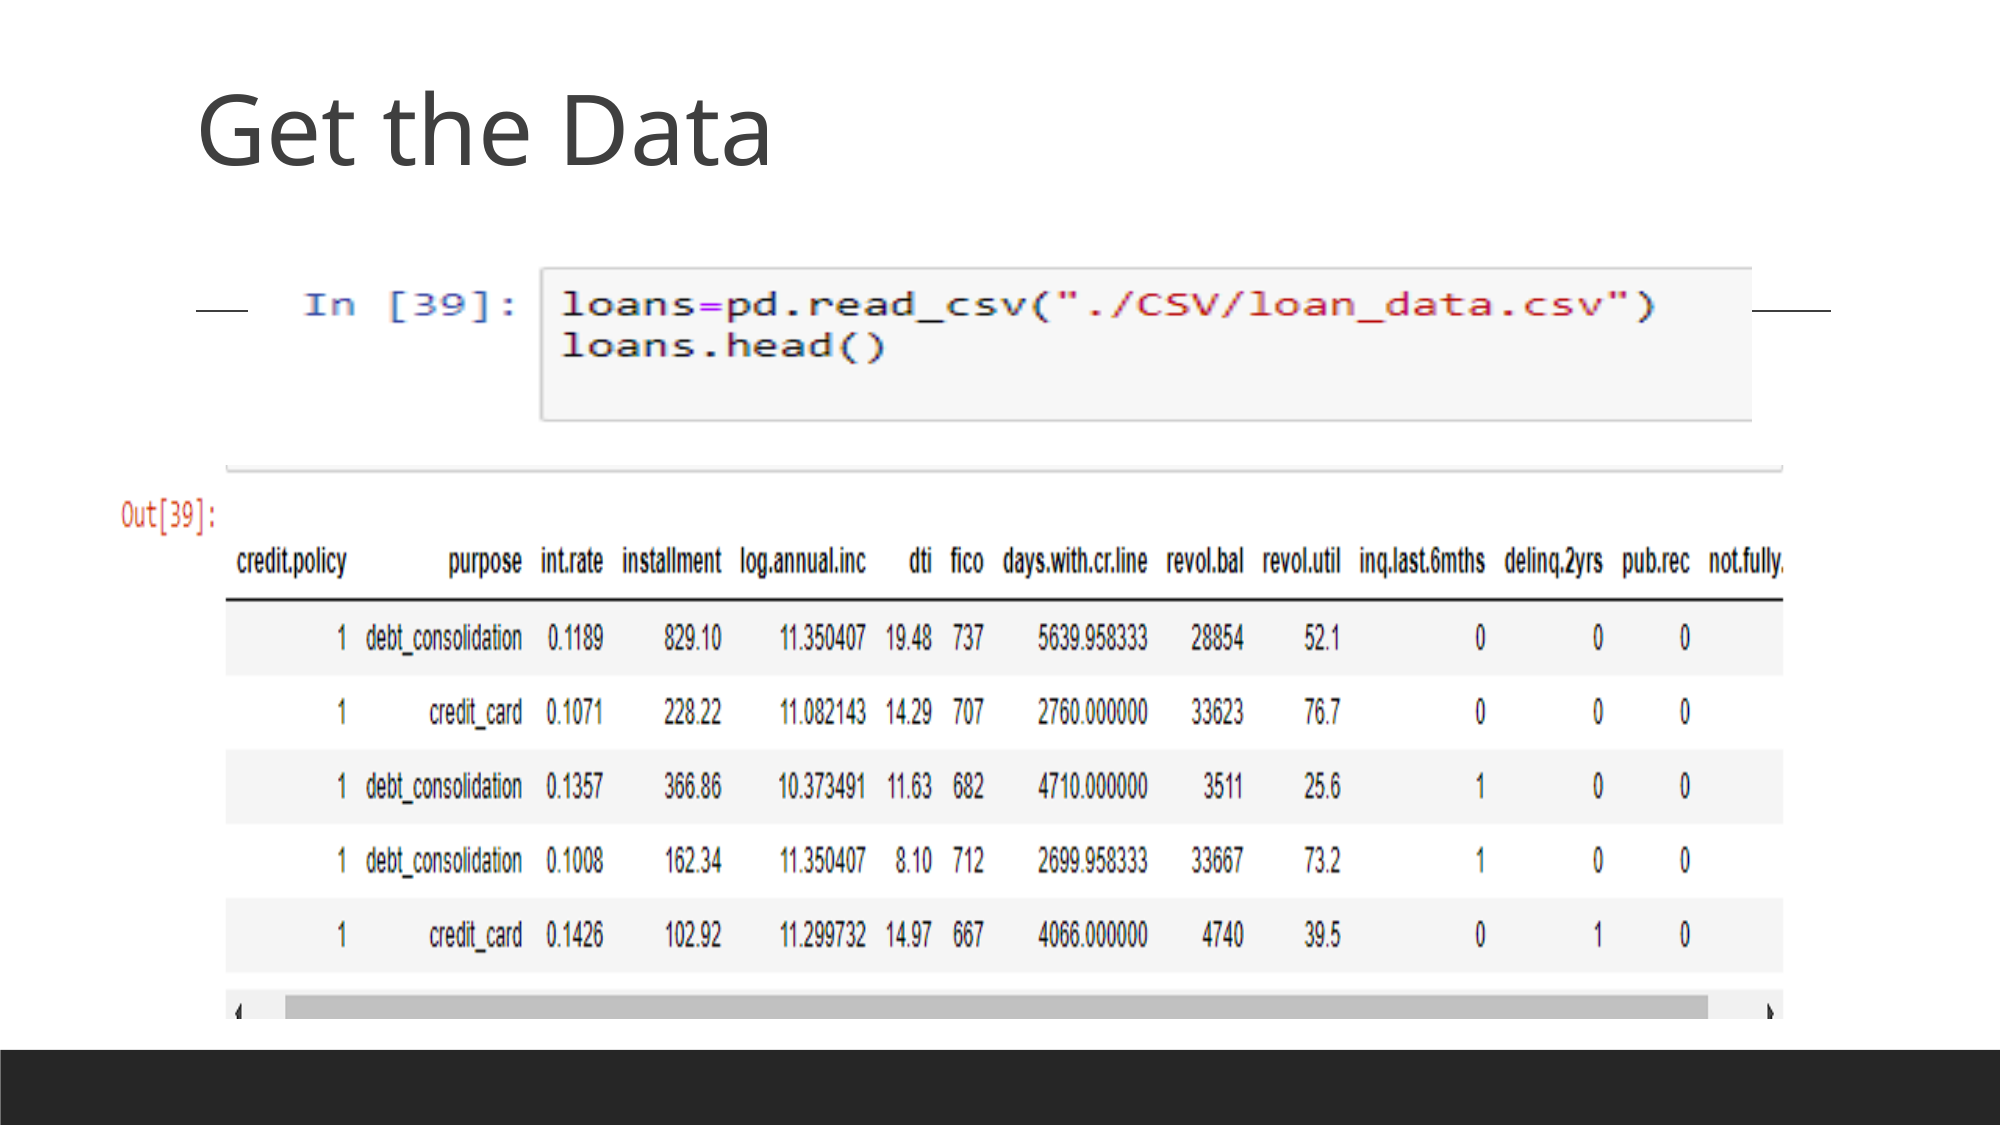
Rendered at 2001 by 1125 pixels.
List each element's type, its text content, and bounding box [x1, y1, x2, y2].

title Get the Data [180, 47, 1830, 195]
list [248, 245, 1752, 437]
picture [87, 465, 1800, 1019]
